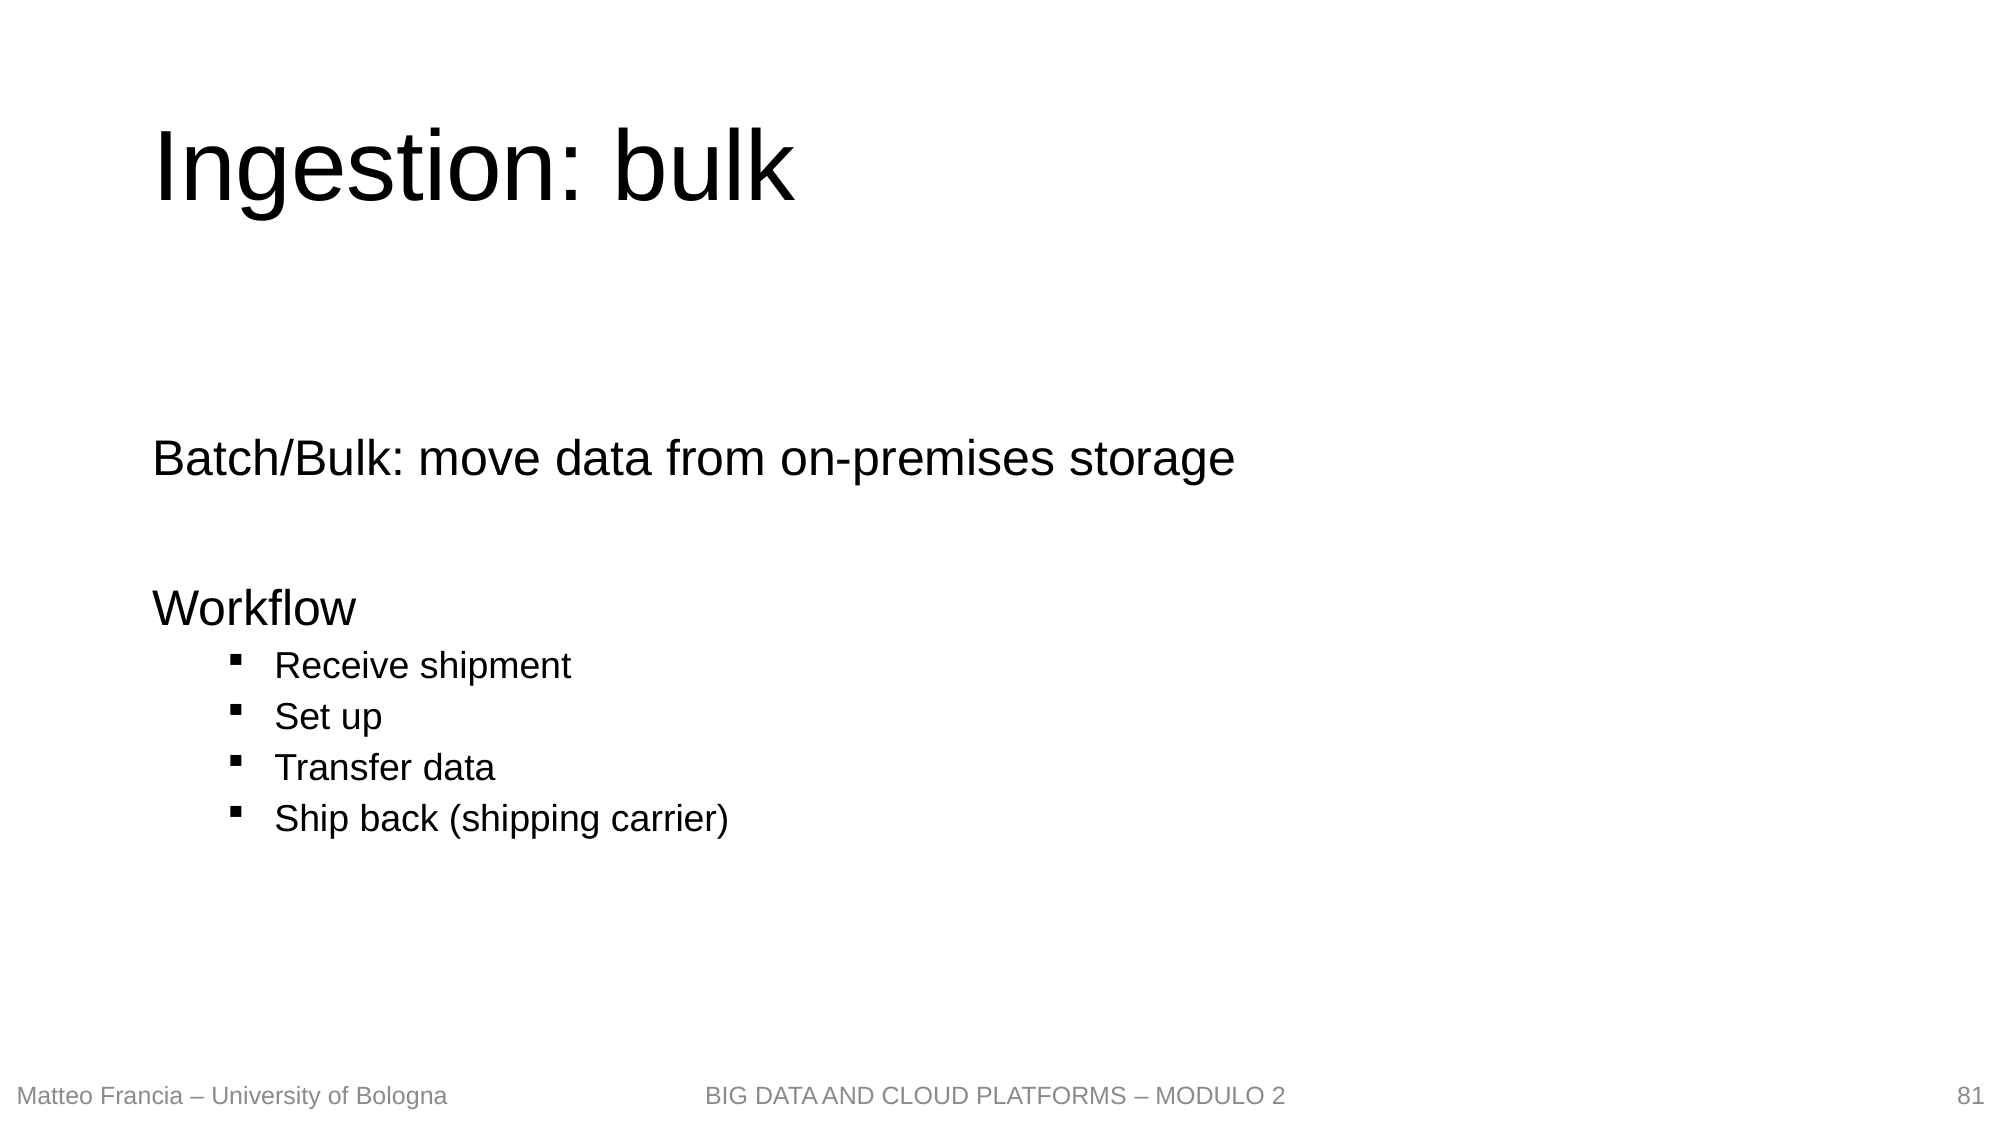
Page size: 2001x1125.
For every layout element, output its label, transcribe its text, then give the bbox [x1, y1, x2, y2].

footer Matteo Francia – University of Bologna [0, 1065, 466, 1125]
list Batch/Bulk: move data from on-premises storage Workflow Receive shipment Set up Transfer data Ship back (shipping carrier) [137, 278, 1863, 993]
slide_number 81 [1550, 1065, 2000, 1125]
title Ingestion: bulk [137, 59, 1863, 278]
